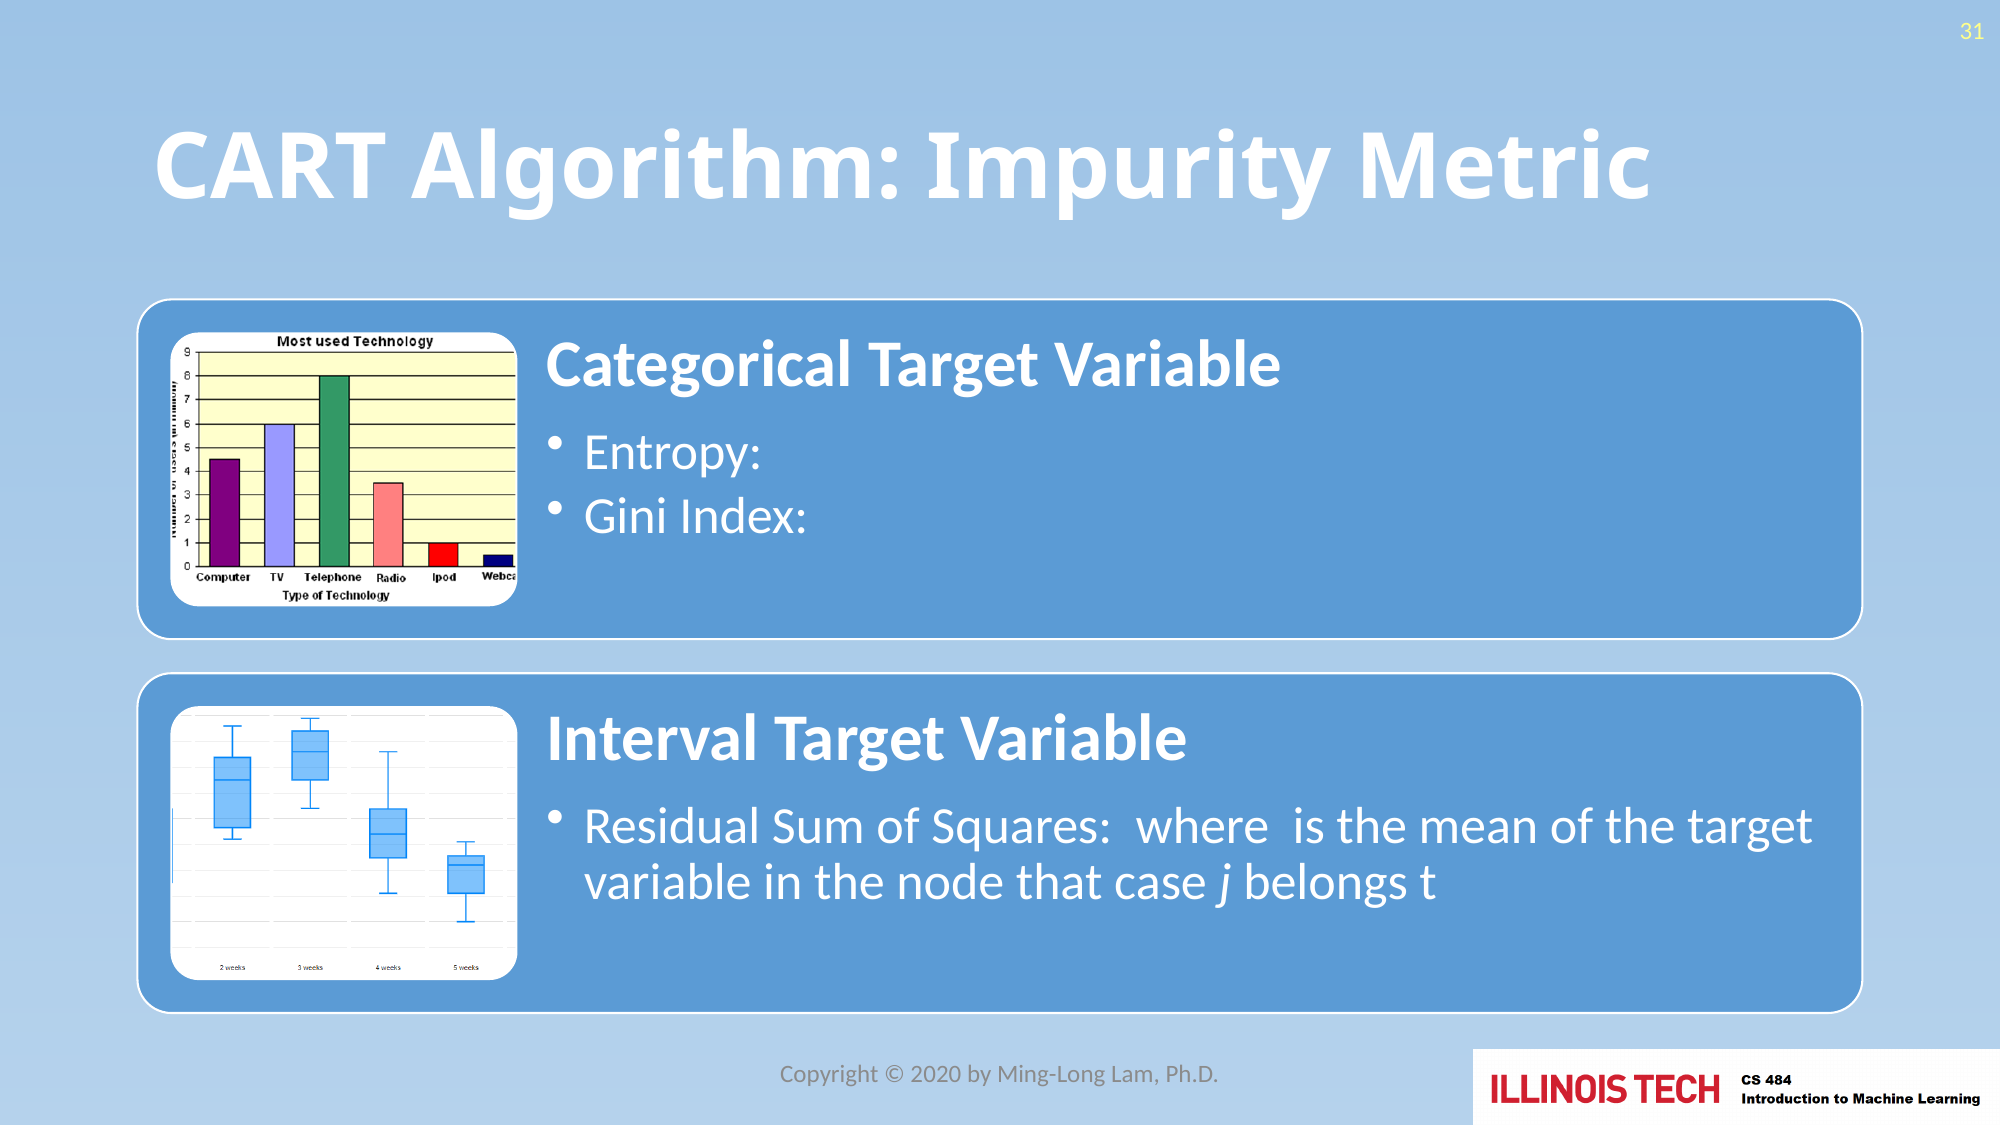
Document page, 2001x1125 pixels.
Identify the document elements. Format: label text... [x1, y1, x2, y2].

picture [1473, 1049, 2000, 1125]
slide_number 31 [1550, 0, 2000, 60]
footer Copyright © 2020 by Ming-Long Lam, Ph.D. [662, 1042, 1338, 1103]
picture [173, 335, 515, 604]
title CART Algorithm: Impurity Metric [137, 59, 1863, 278]
picture [173, 709, 515, 978]
